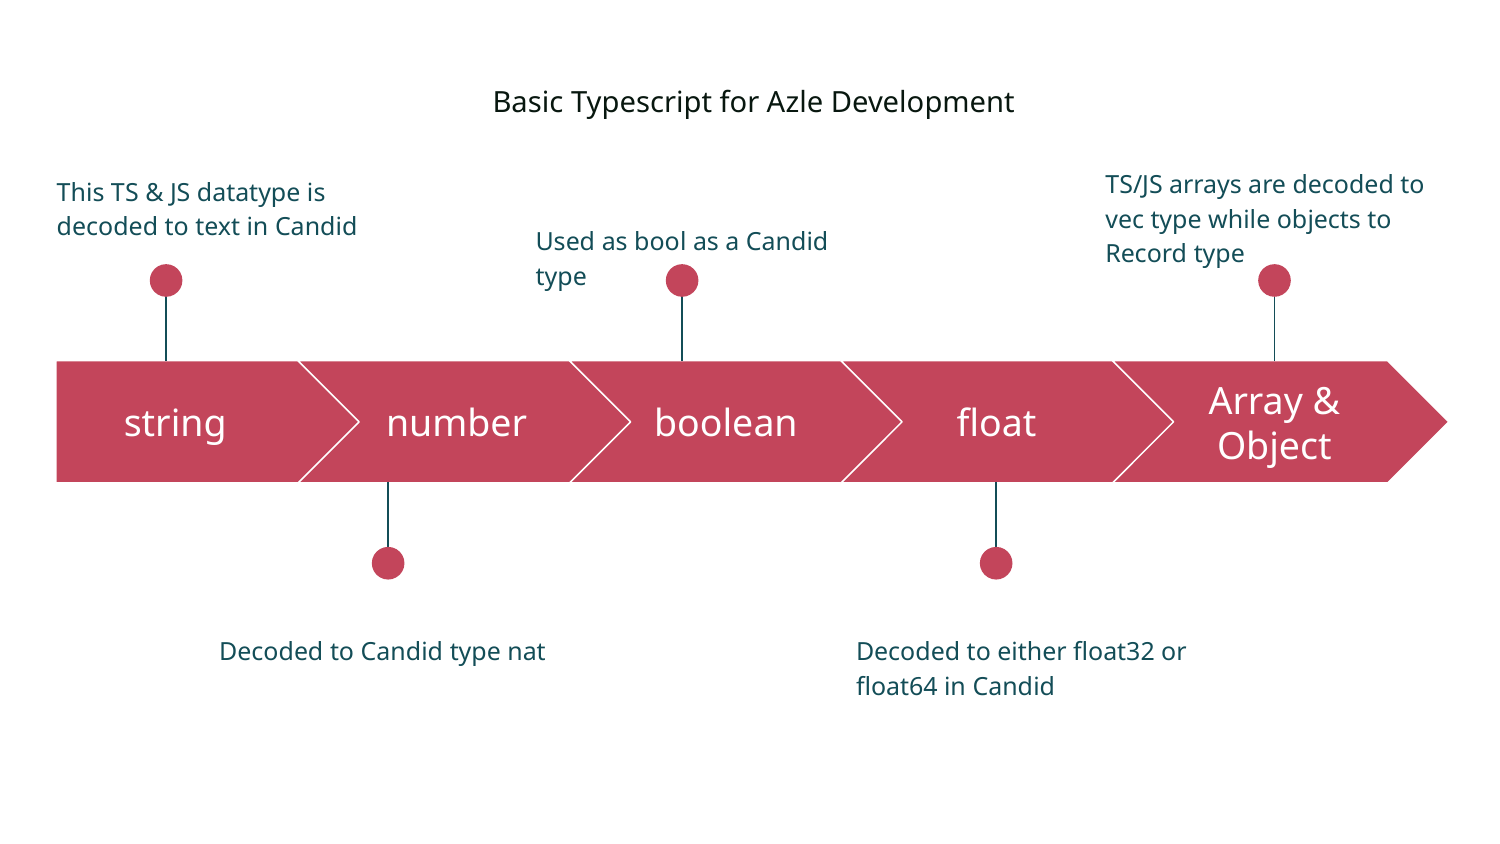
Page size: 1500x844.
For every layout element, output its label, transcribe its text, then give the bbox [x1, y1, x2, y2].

text_box [55, 360, 348, 484]
list Decoded to either float32 or float64 in Candid [841, 616, 1209, 766]
list Decoded to Candid type nat [204, 616, 572, 766]
list string [55, 383, 295, 461]
list This TS & JS datatype is decoded to text in Candid [41, 156, 410, 306]
text_box Basic Typescript for Azle Development [204, 65, 1296, 136]
list Used as bool as a Candid type [520, 206, 889, 355]
text_box [569, 360, 888, 484]
text_box [297, 360, 618, 484]
list TS/JS arrays are decoded to vec type while objects to Record type [1090, 149, 1459, 298]
list Array & Object [1166, 383, 1383, 461]
text_box [840, 360, 1166, 484]
text_box [1112, 360, 1449, 484]
list boolean [618, 383, 834, 461]
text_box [371, 481, 405, 580]
list number [348, 383, 565, 461]
list float [888, 383, 1105, 461]
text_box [149, 263, 183, 362]
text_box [1257, 263, 1292, 362]
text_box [979, 481, 1013, 580]
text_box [665, 263, 699, 362]
